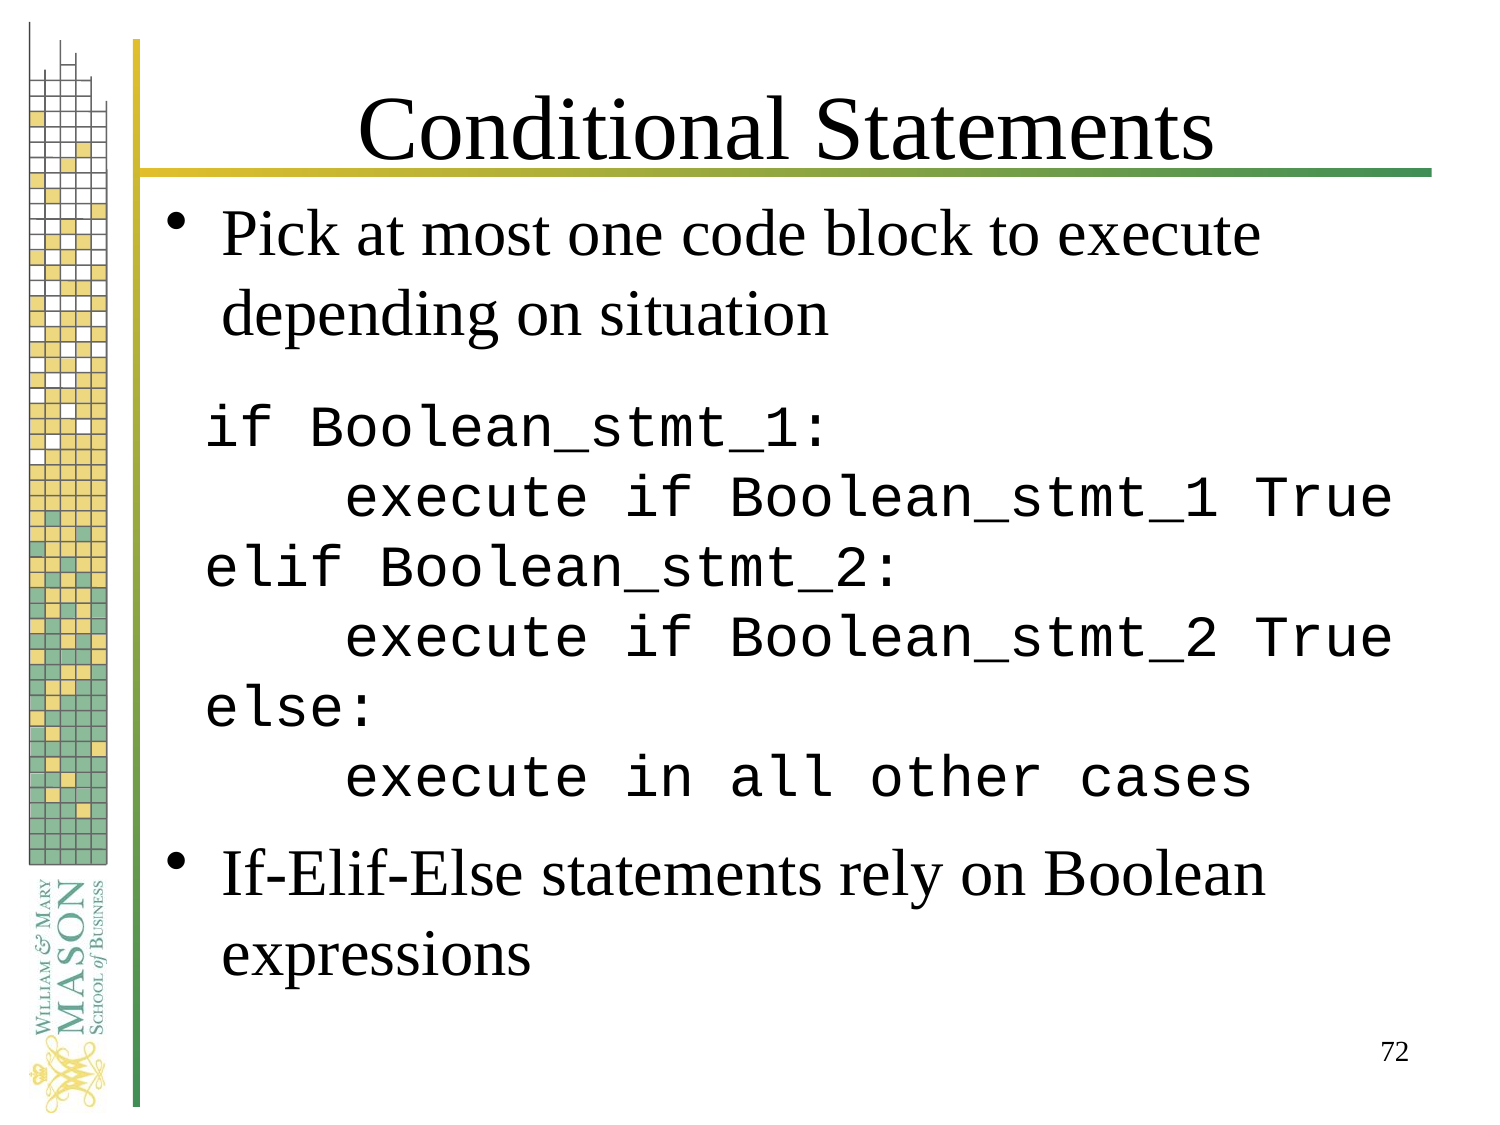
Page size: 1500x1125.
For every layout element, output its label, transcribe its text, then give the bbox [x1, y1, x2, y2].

title Conditional Statements [150, 45, 1425, 181]
slide_number 69 [29, 879, 107, 1113]
slide_number 72 [1048, 1024, 1426, 1103]
text_box if Boolean_stmt_1: execute if Boolean_stmt_1 True elif Boolean_stmt_2: execute if Boolean_stmt_2 True else: execute in all other cases [189, 380, 1445, 815]
list Pick at most one code block to execute depending on situation If-Elif-Else statements rely on Boolean expressions [150, 181, 1500, 949]
